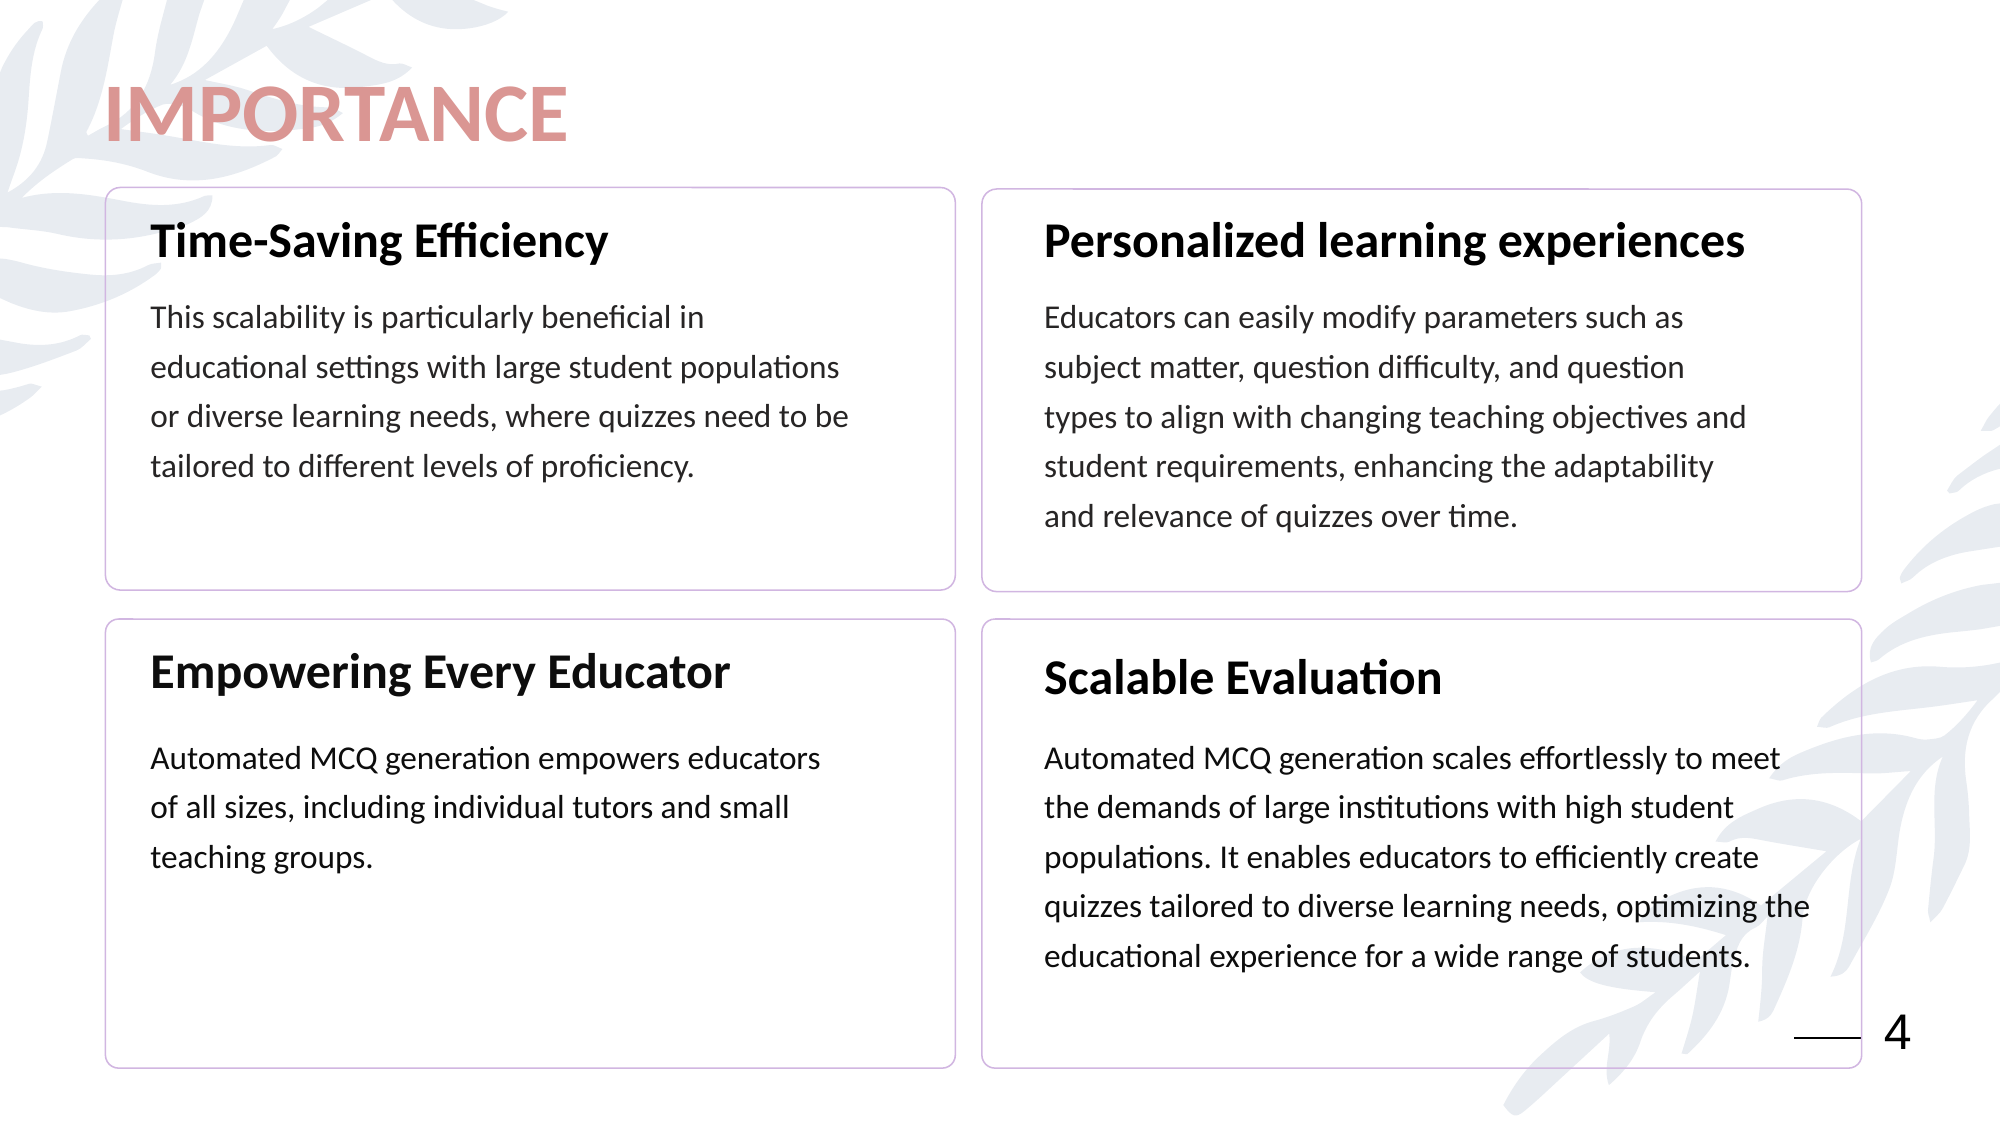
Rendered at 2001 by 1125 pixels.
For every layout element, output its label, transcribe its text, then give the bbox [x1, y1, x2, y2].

text_box 4 [1868, 992, 1978, 1125]
text_box Automated MCQ generation empowers educators of all sizes, including individual tutors and small teaching groups. [135, 718, 837, 950]
text_box Scalable Evaluation [1029, 643, 1667, 717]
text_box [981, 619, 1862, 1069]
text_box Personalized learning experiences [1029, 207, 1841, 280]
text_box Empowering Every Educator [135, 637, 759, 718]
text_box IMPORTANCE [88, 56, 1023, 141]
text_box [981, 188, 1862, 592]
text_box Time-Saving Efficiency [135, 207, 691, 278]
text_box Educators can easily modify parameters such as subject matter, question difficulty, and question types to align with changing teaching objectives and student requirements, enhancing the adaptability and relevance of quizzes over time. [1029, 278, 1780, 549]
text_box [105, 619, 956, 1069]
text_box Automated MCQ generation scales effortlessly to meet the demands of large institutions with high student populations. It enables educators to efficiently create quizzes tailored to diverse learning needs, optimizing the educational experience for a wide range of students. [1029, 718, 1847, 989]
text_box [105, 187, 956, 591]
text_box This scalability is particularly beneficial in educational settings with large student populations or diverse learning needs, where quizzes need to be tailored to different levels of proficiency. [135, 278, 870, 551]
